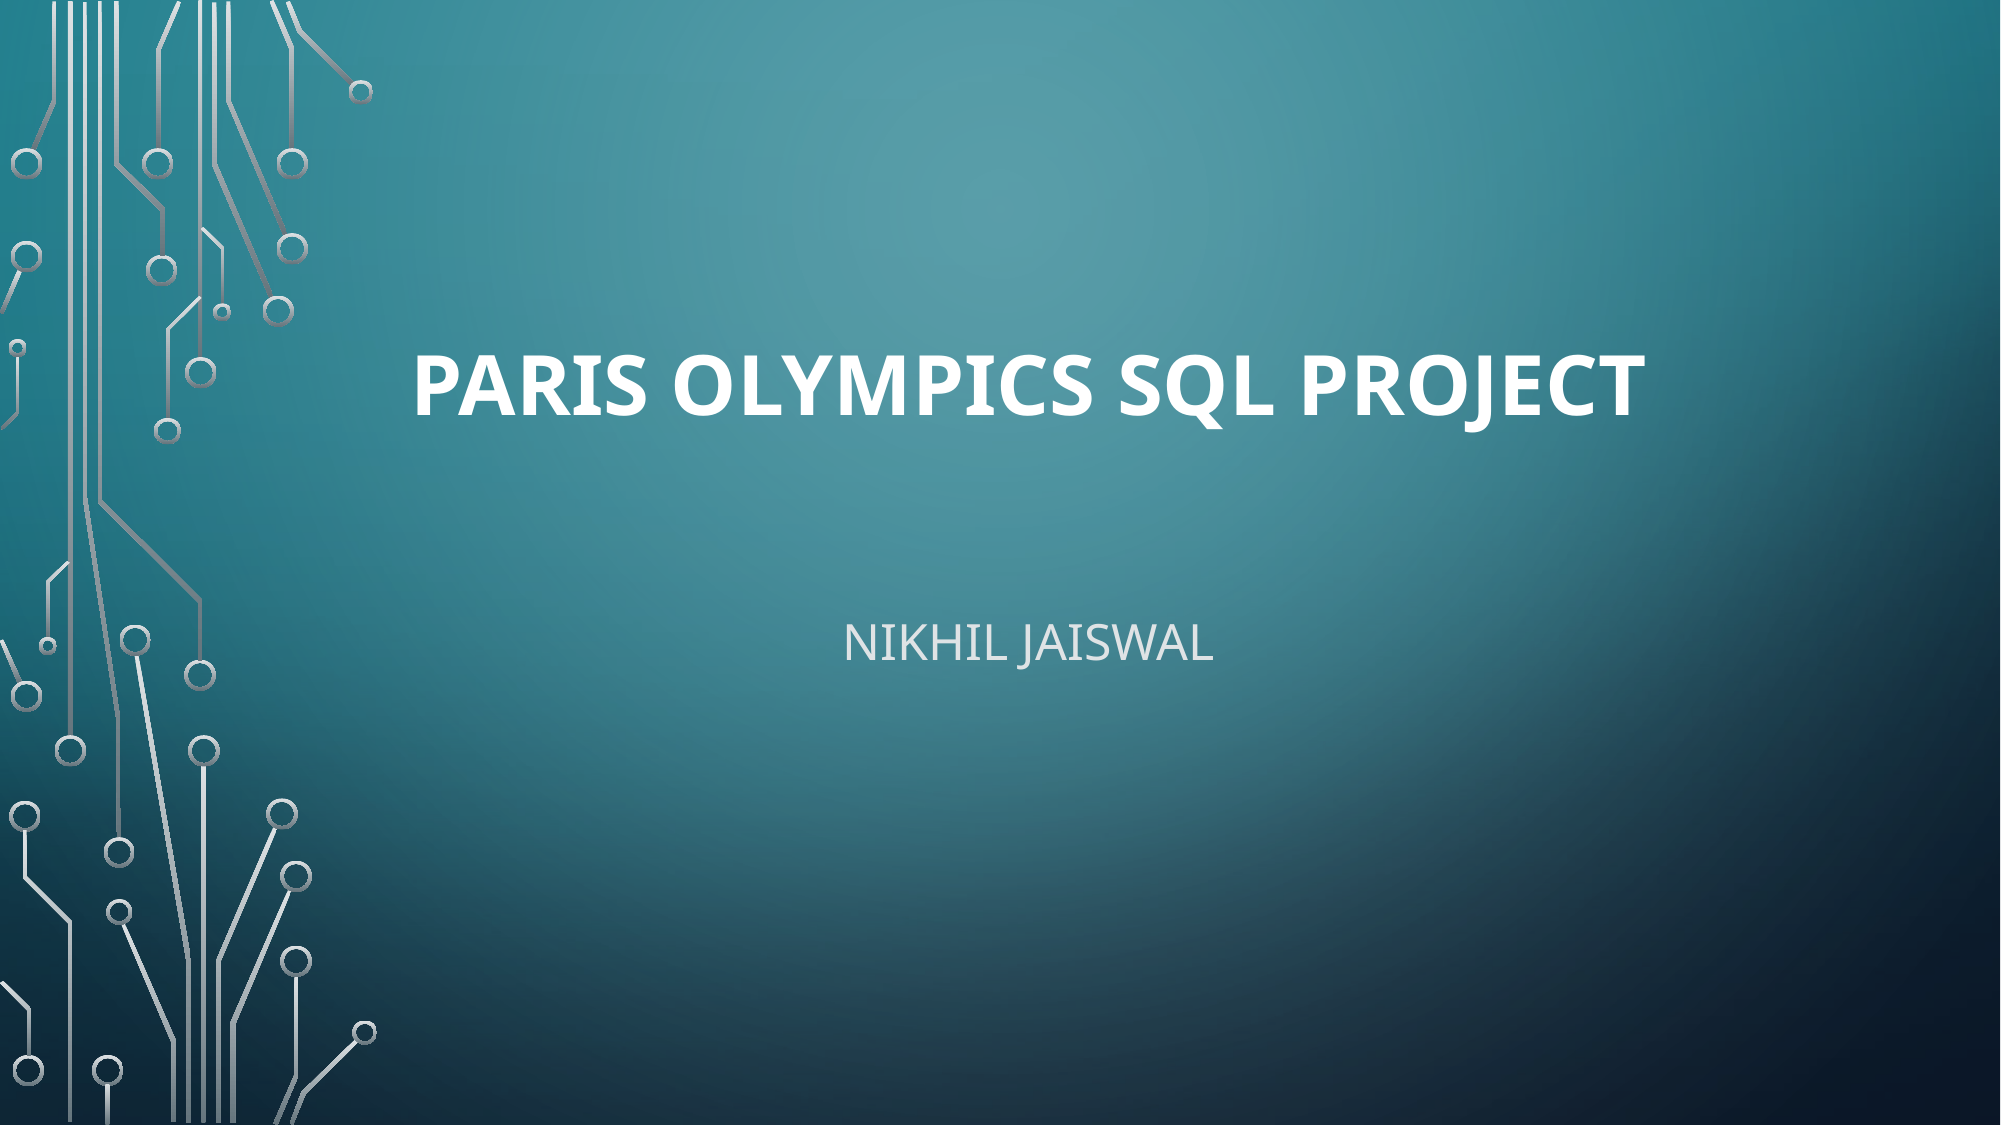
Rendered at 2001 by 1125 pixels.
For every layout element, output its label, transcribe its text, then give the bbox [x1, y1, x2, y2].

title Paris Olympics SQL Project [307, 184, 1750, 576]
subtitle NIKHIL JAISWAL [307, 590, 1750, 863]
